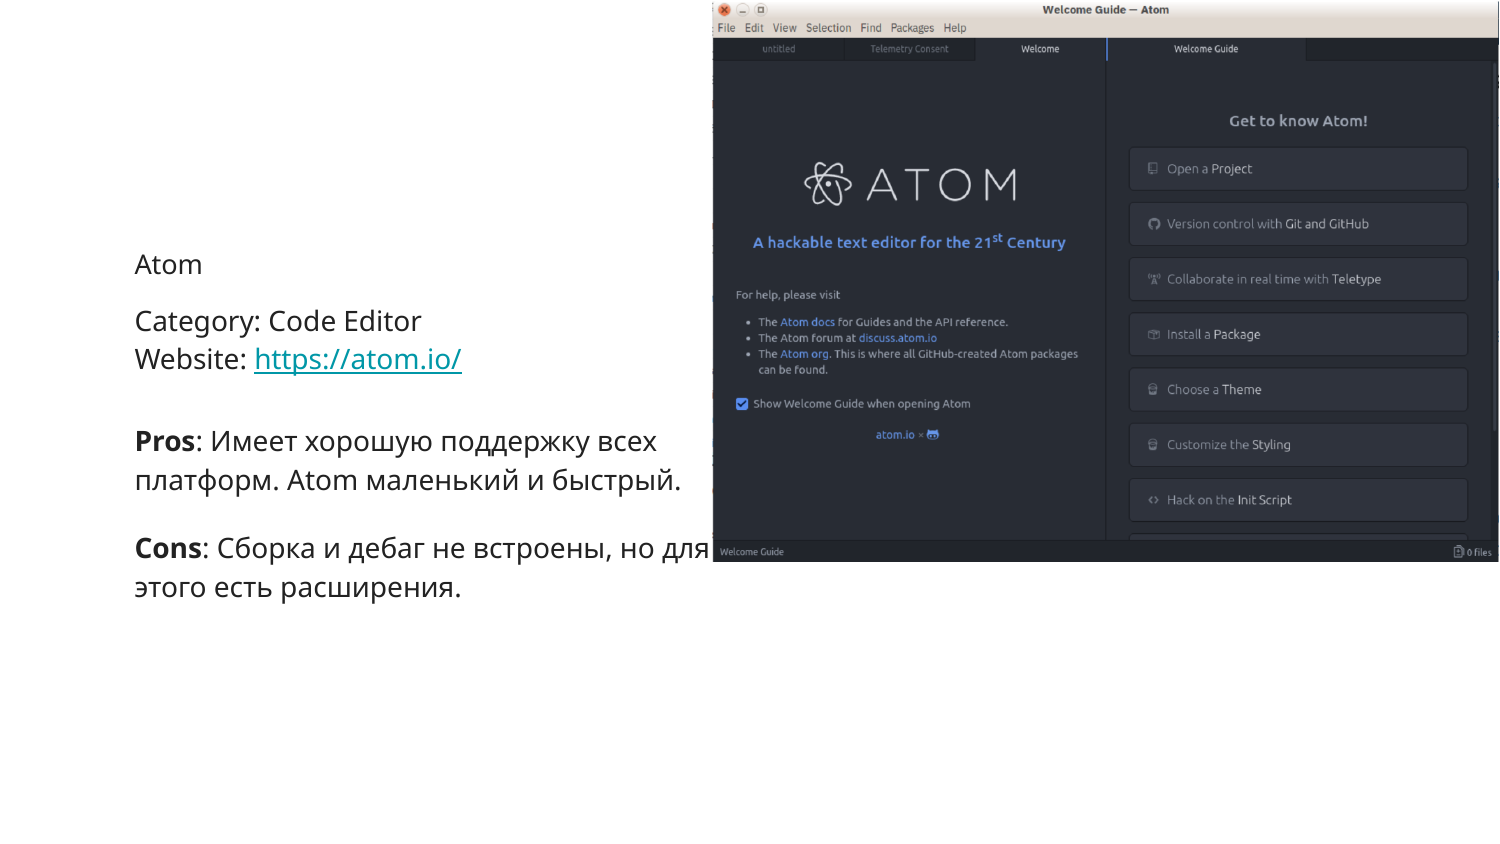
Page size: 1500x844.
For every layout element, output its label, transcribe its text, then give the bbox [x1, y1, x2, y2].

text_box Category: Code Editor Website: https://atom.io/ Pros: Имеет хорошую поддержку всех платформ. Atom маленький и быстрый. Cons: Сборка и дебаг не встроены, но для этого есть расширения. [119, 283, 741, 712]
text_box Atom [119, 216, 706, 283]
picture [711, 0, 1500, 562]
